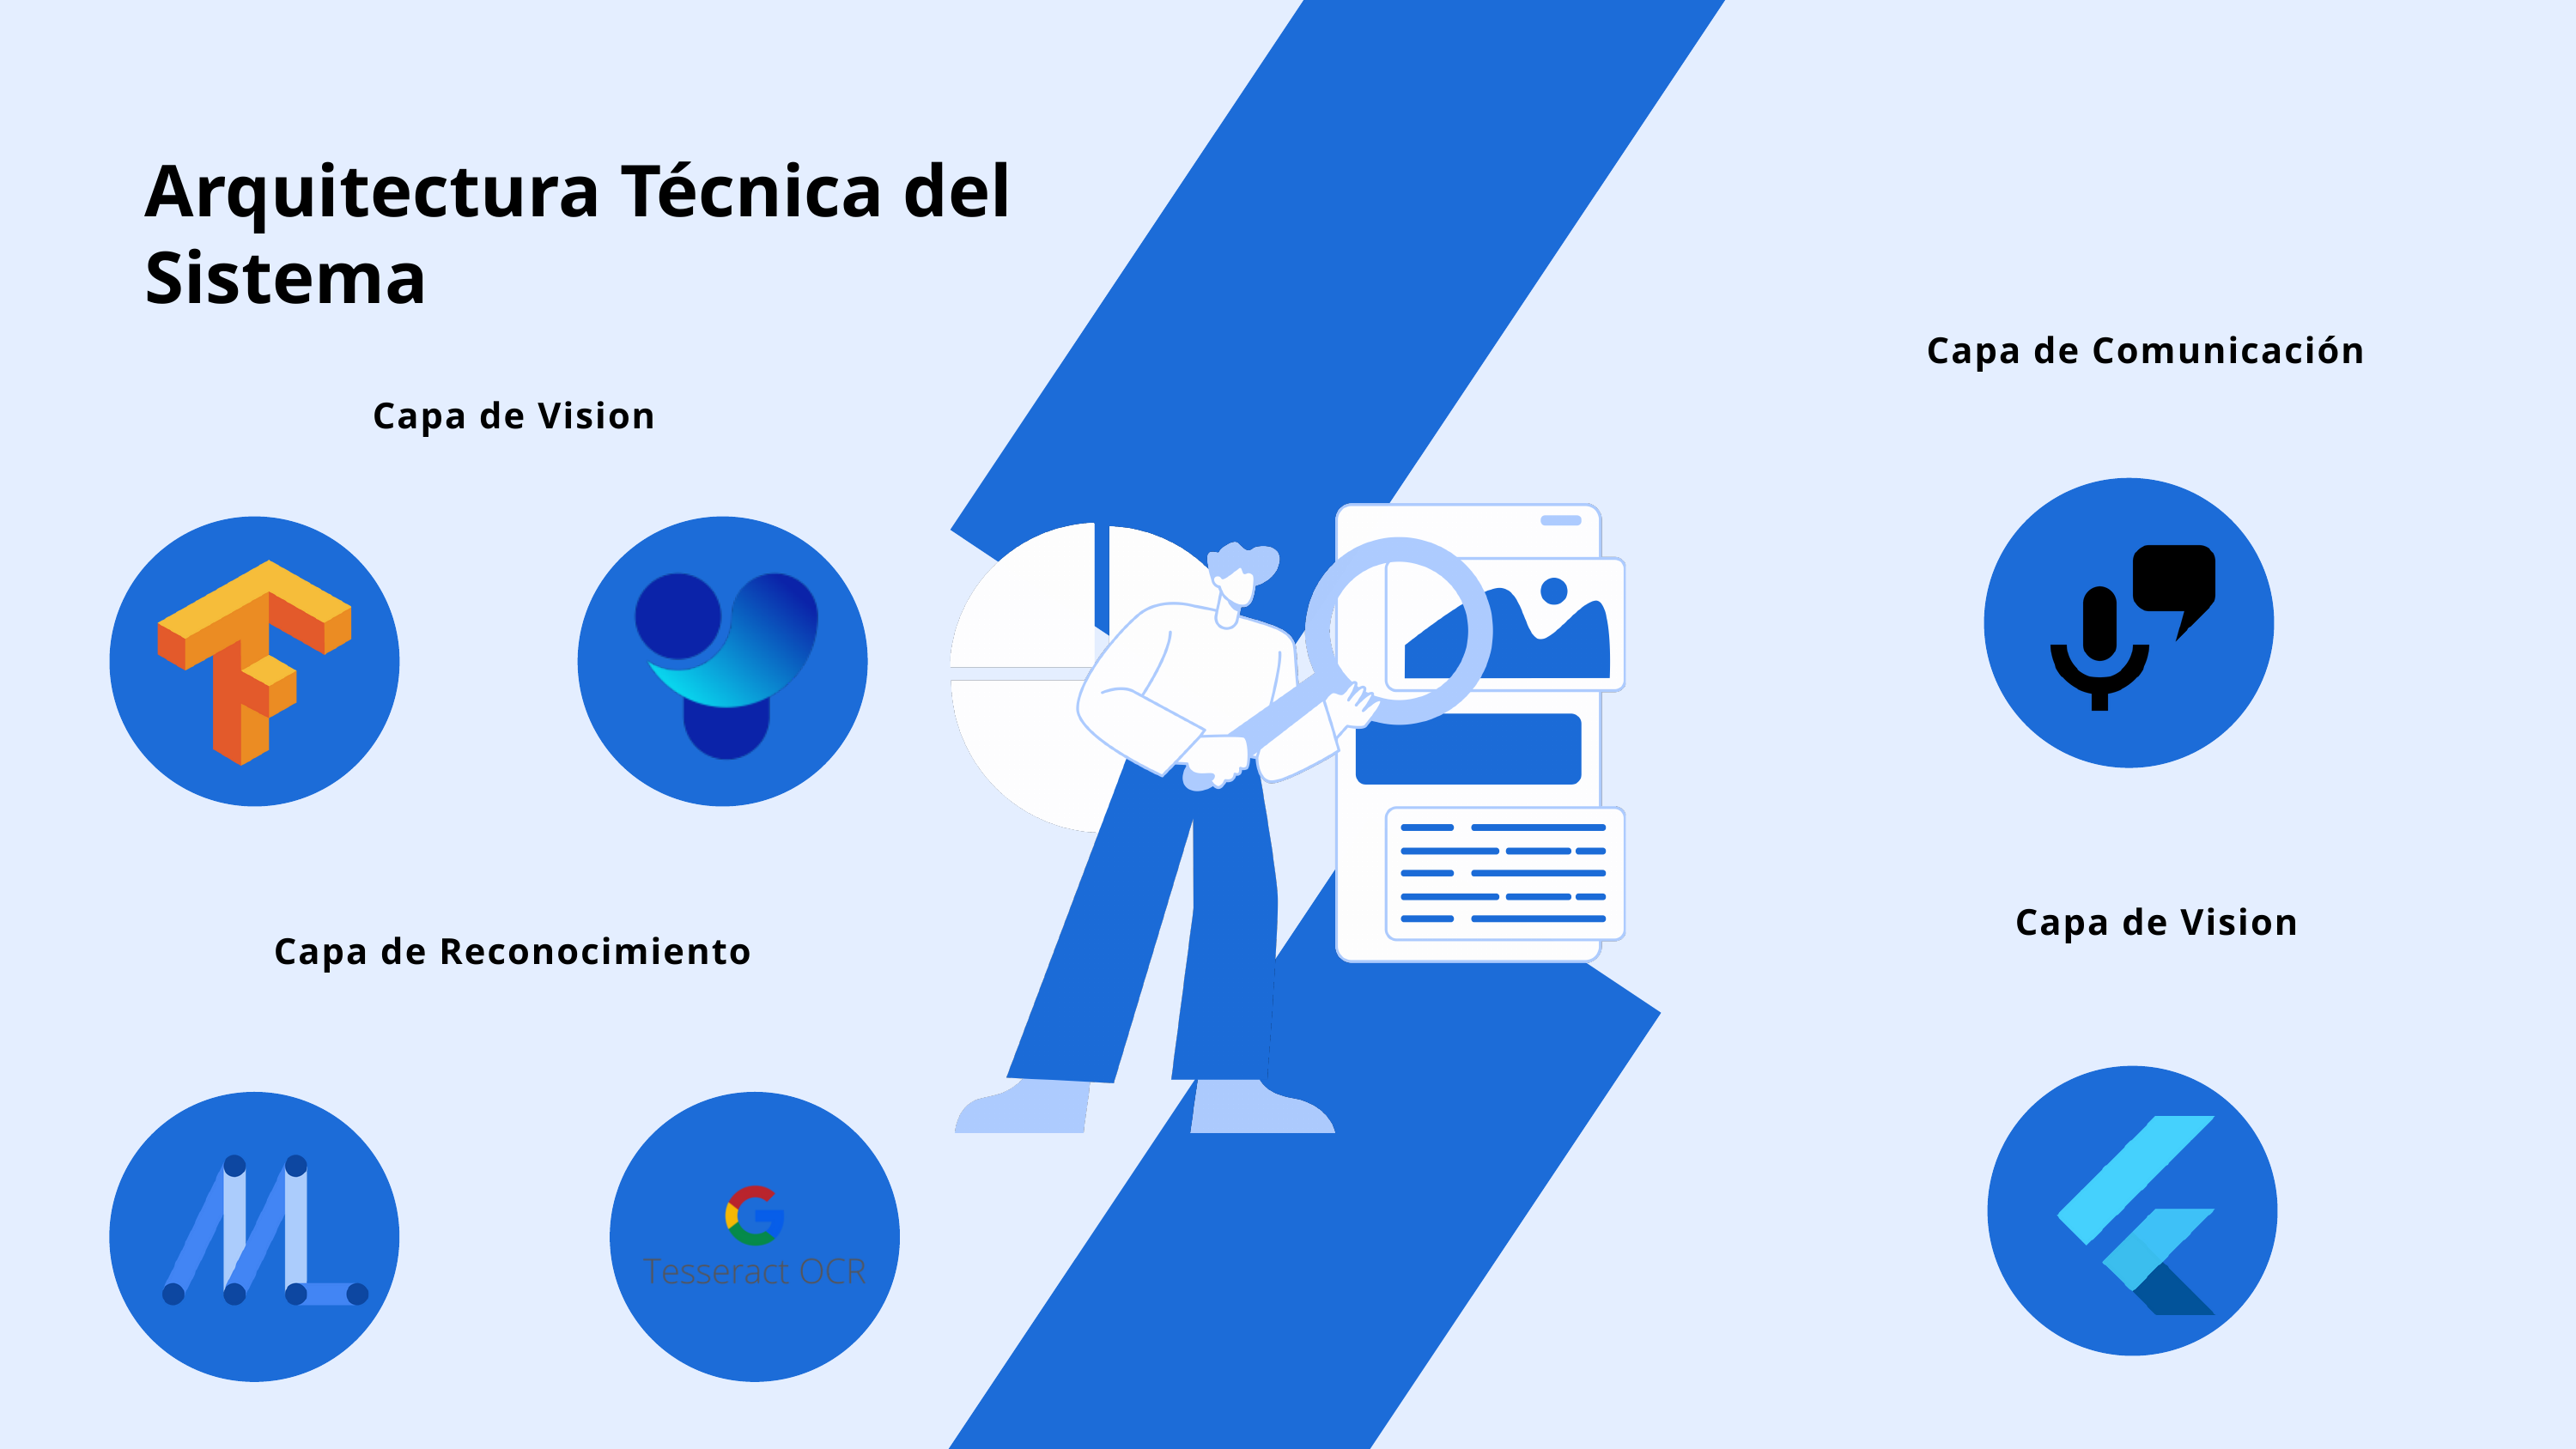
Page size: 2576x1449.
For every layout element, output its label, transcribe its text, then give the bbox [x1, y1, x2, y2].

text_box Capa de Comunicación [1856, 324, 2366, 417]
text_box Capa de Vision [1987, 895, 2299, 989]
text_box [950, 503, 1626, 1134]
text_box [1984, 477, 2275, 768]
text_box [567, 1246, 1787, 1449]
text_box Capa de Vision [344, 389, 656, 483]
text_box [1987, 1065, 2278, 1356]
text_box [577, 516, 868, 807]
text_box Capa de Reconocimiento [188, 925, 751, 1018]
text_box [609, 1091, 901, 1383]
text_box Arquitectura Técnica del Sistema [144, 144, 1068, 318]
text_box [824, 0, 2044, 296]
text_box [109, 516, 400, 807]
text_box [109, 1091, 400, 1383]
